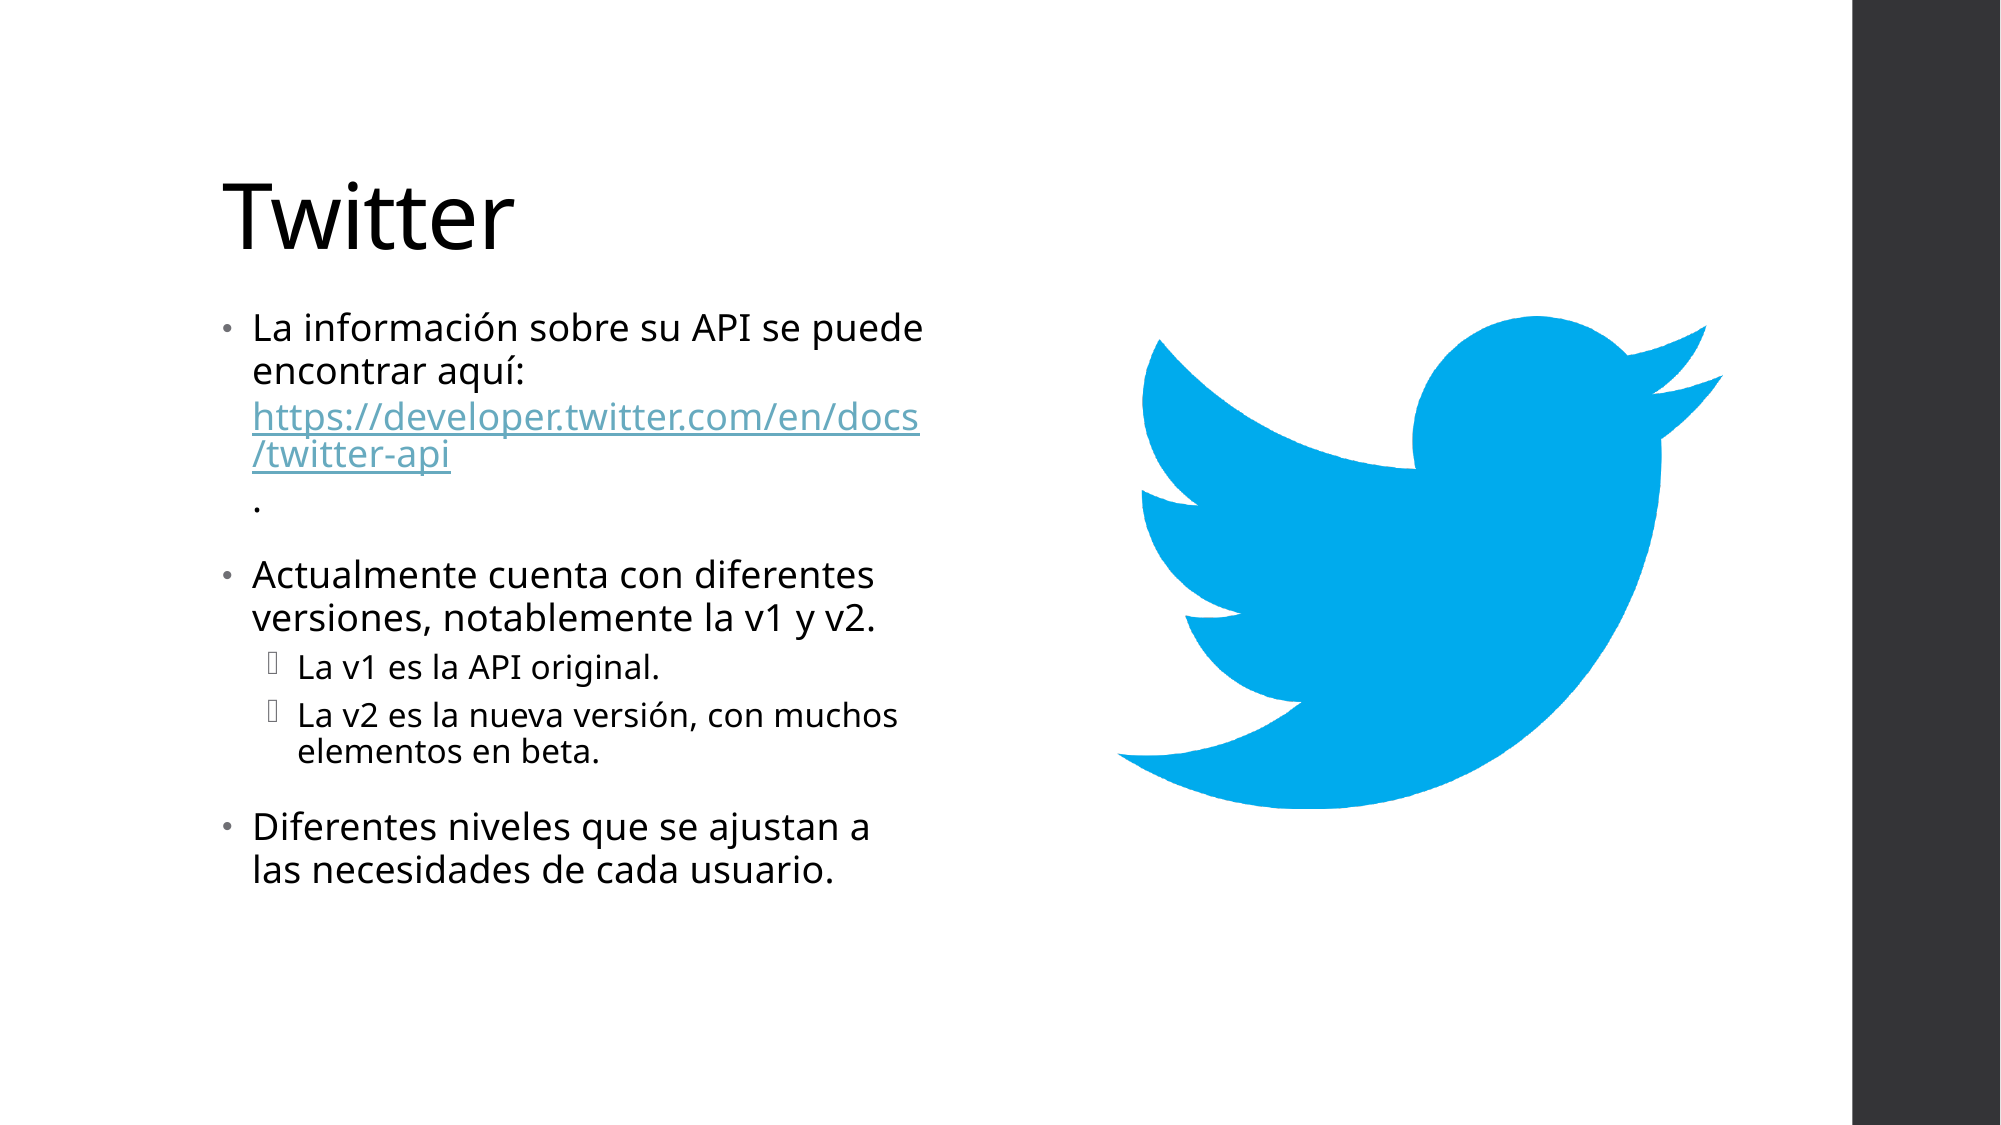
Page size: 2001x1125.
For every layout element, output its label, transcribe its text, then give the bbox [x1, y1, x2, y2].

title Twitter [206, 60, 1797, 278]
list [1117, 316, 1724, 809]
list La información sobre su API se puede encontrar aquí: https://developer.twitter.com/en/docs/twitter-api. Actualmente cuenta con diferentes versiones, notablemente la v1 y v2. La v1 es la API original. La v2 es la nueva versión, con muchos elementos en beta. Diferentes niveles que se ajustan a las necesidades de cada usuario. [206, 299, 942, 1014]
